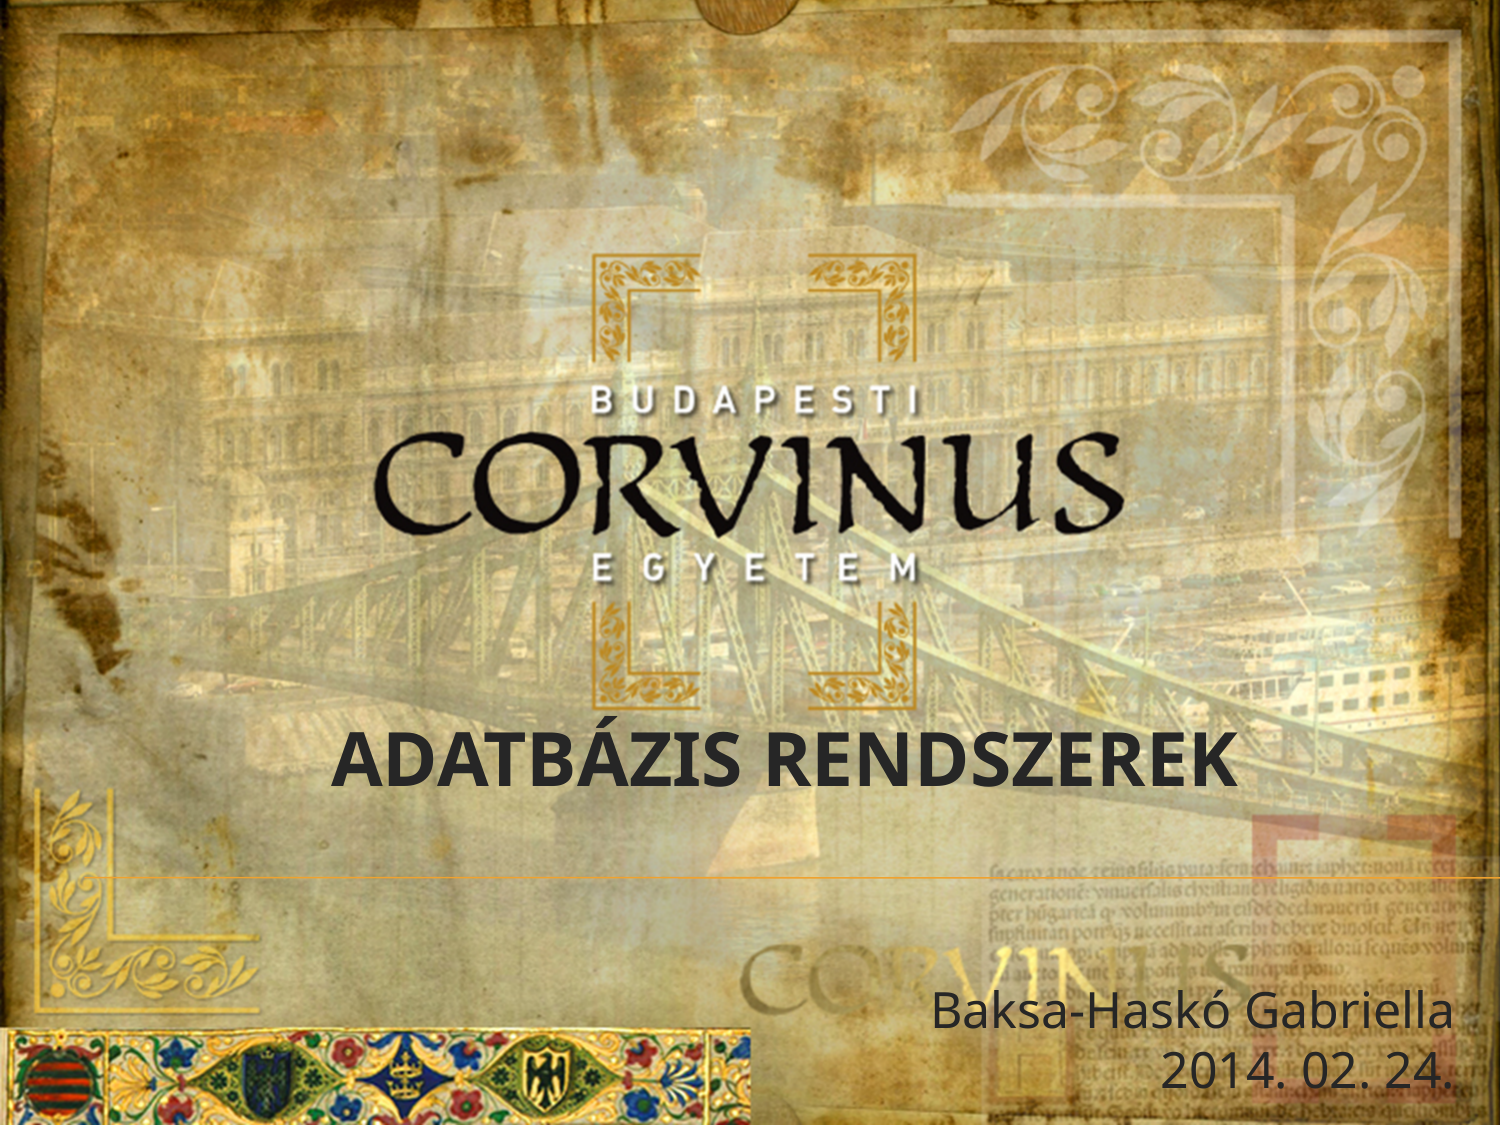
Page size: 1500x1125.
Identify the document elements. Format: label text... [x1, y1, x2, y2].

picture [0, 0, 1500, 1125]
subtitle Baksa-Haskó Gabriella 2014. 02. 24. [738, 940, 1471, 1106]
title Adatbázis rendszerek [147, 704, 1423, 813]
